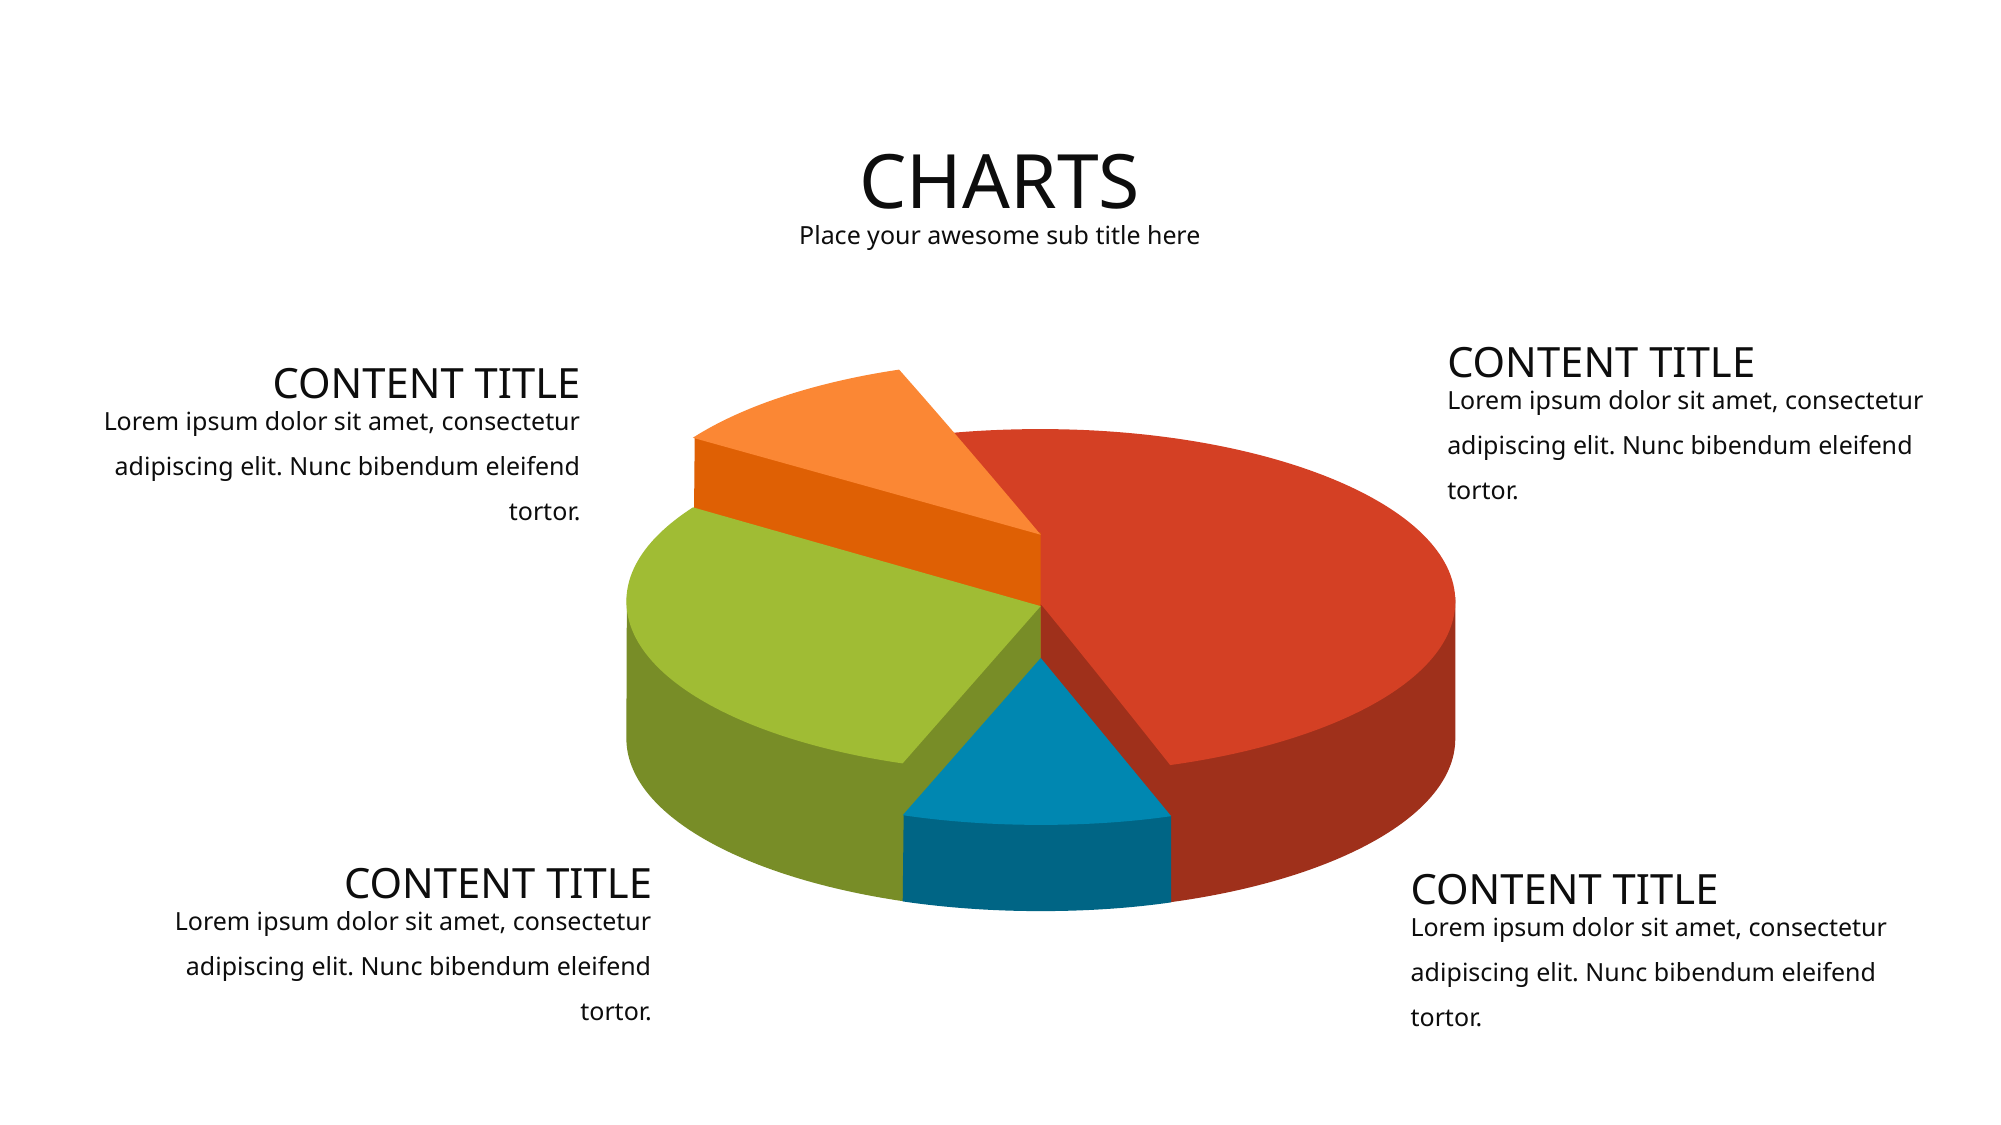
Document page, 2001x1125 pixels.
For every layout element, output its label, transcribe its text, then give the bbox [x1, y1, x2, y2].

text_box CONTENT TITLE [155, 824, 667, 915]
text_box CONTENT TITLE [84, 324, 596, 415]
text_box Lorem ipsum dolor sit amet, consectetur adipiscing elit. Nunc bibendum eleifend tortor. [84, 415, 596, 533]
text_box CONTENT TITLE [1395, 830, 1907, 921]
text_box Lorem ipsum dolor sit amet, consectetur adipiscing elit. Nunc bibendum eleifend tortor. [1456, 394, 1944, 512]
text_box Lorem ipsum dolor sit amet, consectetur adipiscing elit. Nunc bibendum eleifend tortor. [155, 915, 667, 1033]
text_box Lorem ipsum dolor sit amet, consectetur adipiscing elit. Nunc bibendum eleifend tortor. [1395, 921, 1907, 1039]
text_box CONTENT TITLE [1432, 303, 1944, 394]
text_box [626, 369, 1456, 912]
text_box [92, 81, 1907, 245]
